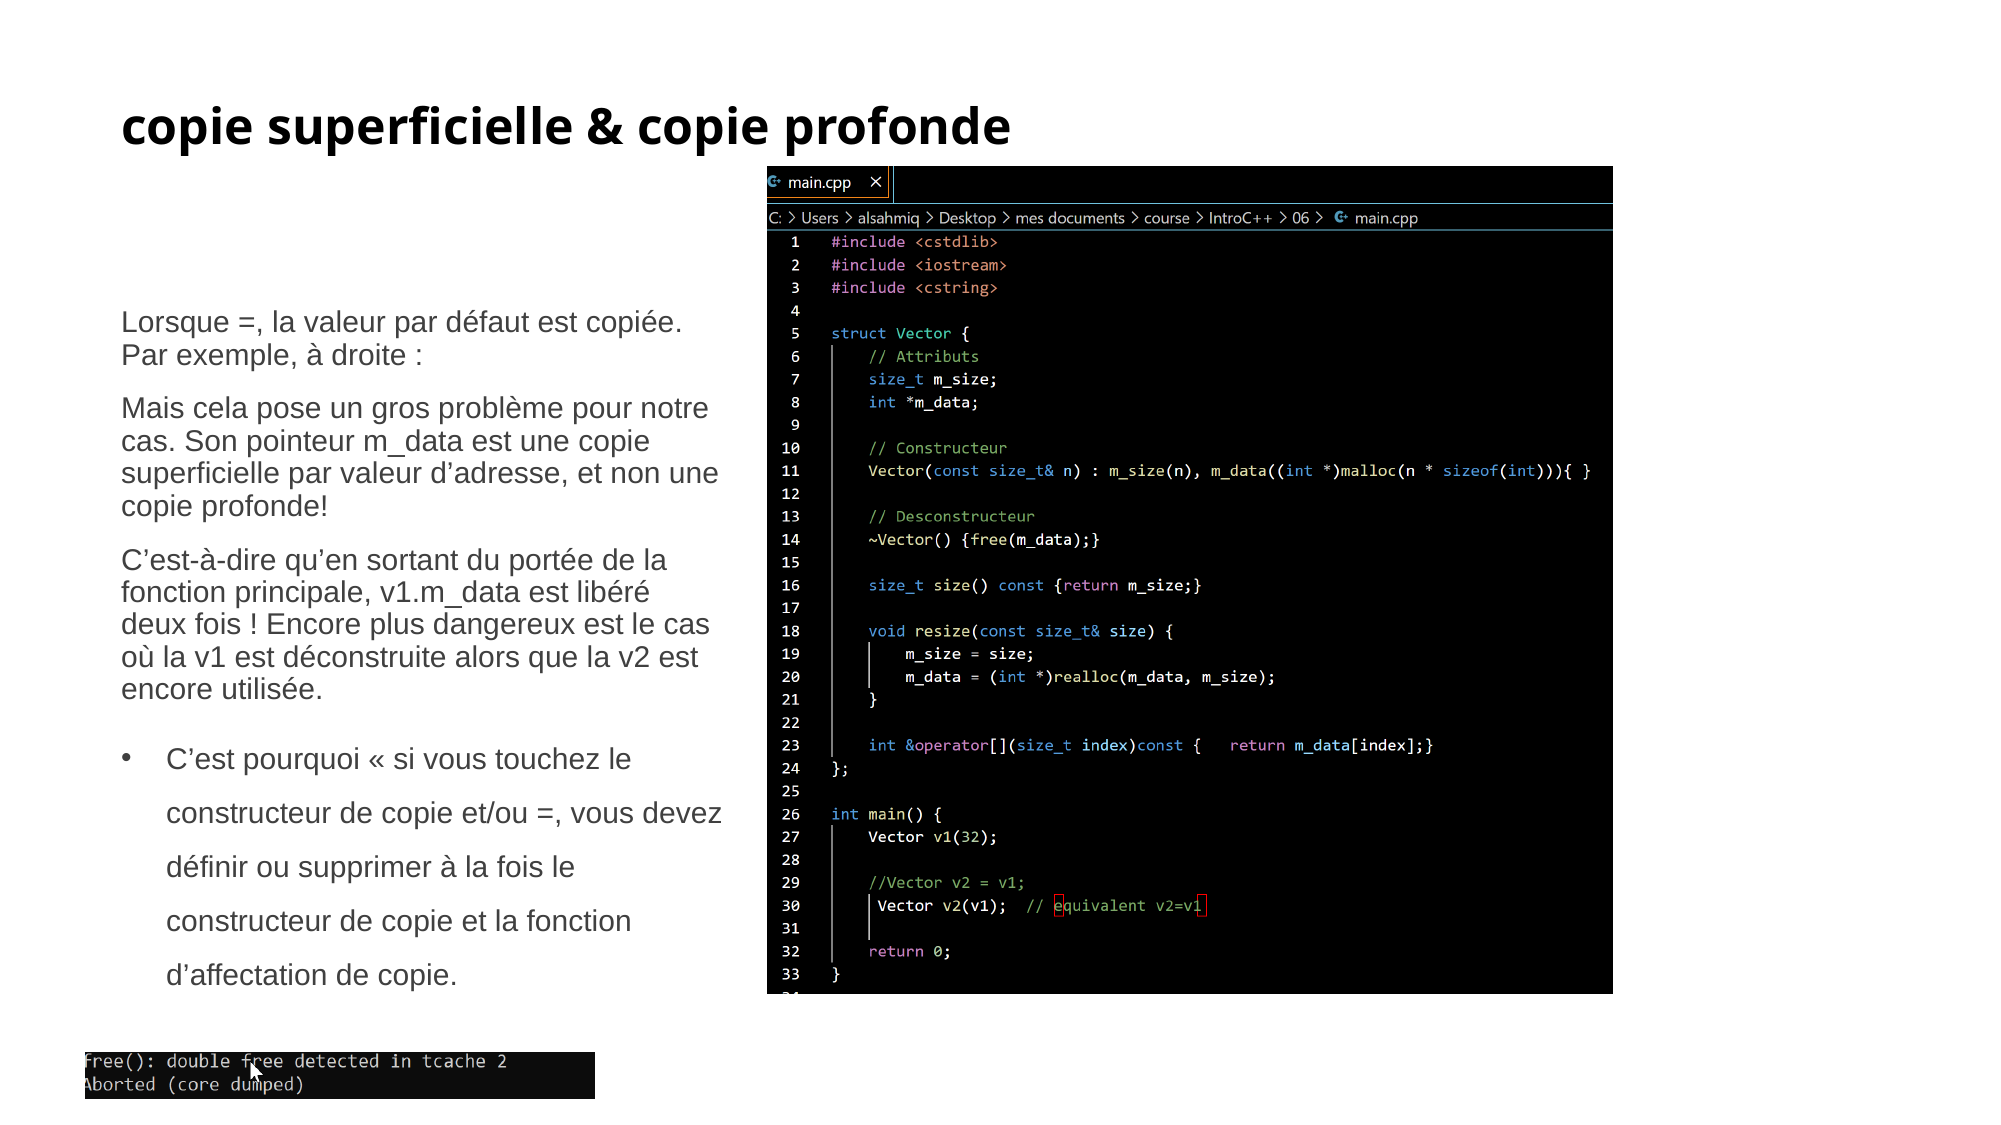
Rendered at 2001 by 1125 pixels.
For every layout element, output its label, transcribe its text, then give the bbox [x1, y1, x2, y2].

picture [85, 1052, 595, 1099]
title copie superficielle & copie profonde [106, 42, 1832, 260]
picture [767, 166, 1613, 994]
list Lorsque =, la valeur par défaut est copiée. Par exemple, à droite : Mais cela pose un gros problème pour notre cas. Son pointeur m_data est une copie superficielle par valeur d’adresse, et non une copie profonde! C’est-à-dire qu’en sortant du portée de la fonction principale, v1.m_data est libéré deux fois ! Encore plus dangereux est le cas où la v1 est déconstruite alors que la v2 est encore utilisée. C’est pourquoi « si vous touchez le constructeur de copie et/ou =, vous devez définir ou supprimer à la fois le constructeur de copie et la fonction d’affectation de copie. [106, 299, 740, 1014]
